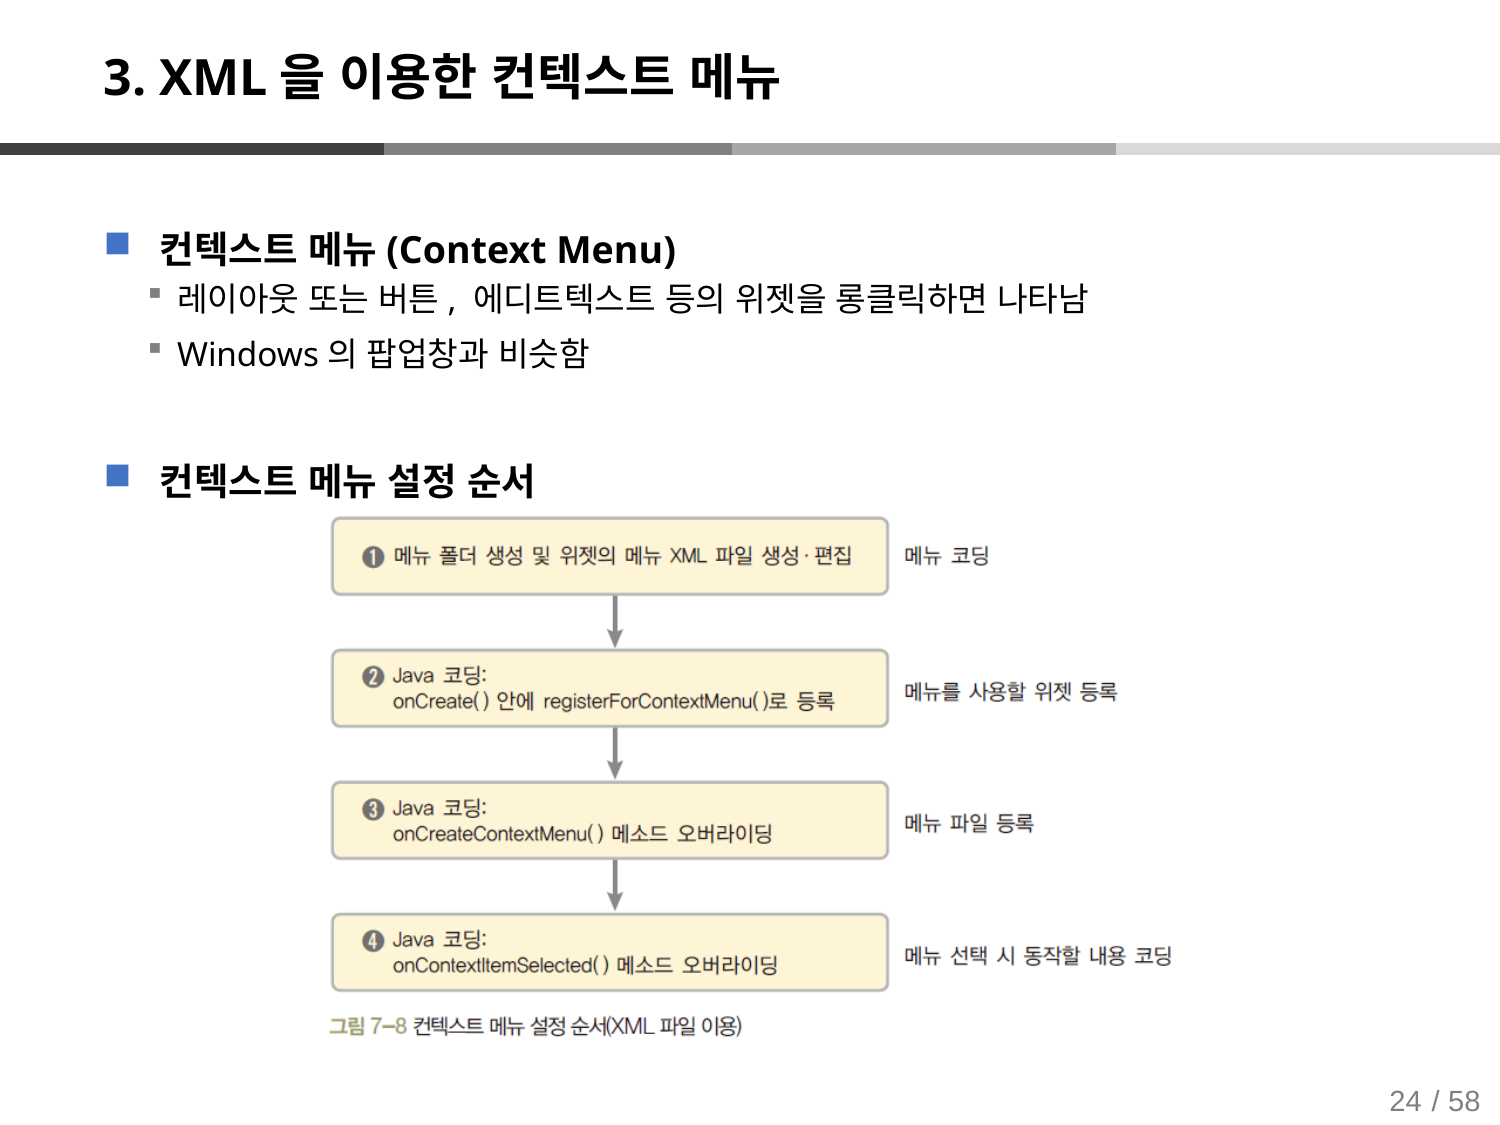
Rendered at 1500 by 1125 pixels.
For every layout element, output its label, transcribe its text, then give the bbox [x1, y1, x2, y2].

list 컨텍스트 메뉴(Context Menu) 레이아웃 또는 버튼, 에디트텍스트 등의 위젯을 롱클릭하면 나타남 Windows의 팝업창과 비슷함 컨텍스트 메뉴 설정 순서 [88, 196, 1436, 1083]
title 3. XML을 이용한 컨텍스트 메뉴 [88, 30, 1211, 121]
picture [326, 514, 1173, 1041]
